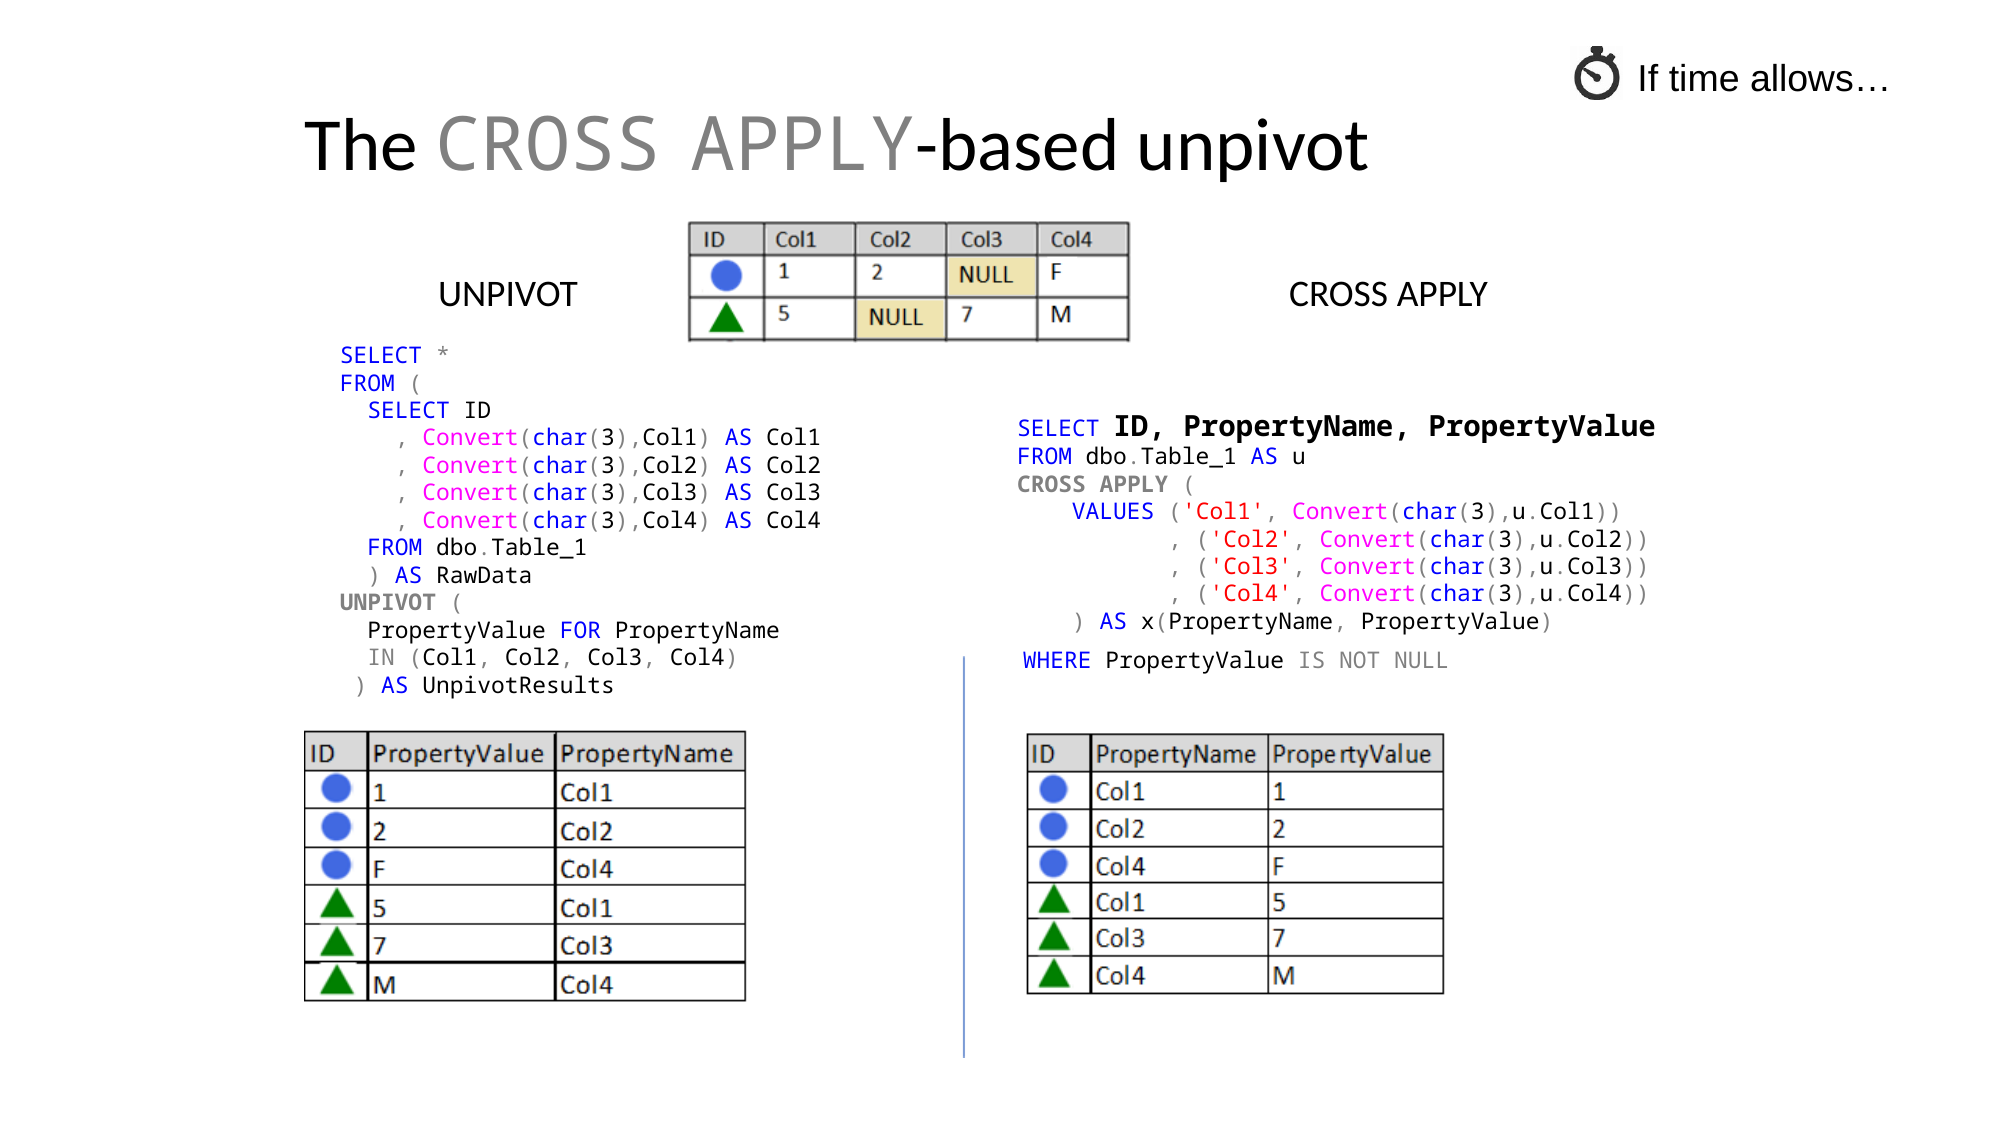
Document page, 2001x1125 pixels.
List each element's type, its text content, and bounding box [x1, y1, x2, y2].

text_box UNPIVOT [423, 261, 607, 321]
text_box The CROSS APPLY-based unpivot [162, 46, 1513, 235]
text_box SELECT * FROM ( SELECT ID , Convert(char(3),Col1) AS Col1 , Convert(char(3),Col2) AS Col2 , Convert(char(3),Col3) AS Col3 , Convert(char(3),Col4) AS Col4 FROM dbo.Table_1 ) AS RawData UNPIVOT ( PropertyValue FOR PropertyName IN (Col1, Col2, Col3, Col4) ) AS UnpivotResults [324, 333, 858, 656]
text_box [1570, 46, 1921, 108]
text_box SELECT ID, PropertyName, PropertyValue FROM dbo.Table_1 AS u CROSS APPLY ( VALUES ('Col1', Convert(char(3),u.Col1)) , ('Col2', Convert(char(3),u.Col2)) , ('Col3', Convert(char(3),u.Col3)) , ('Col4', Convert(char(3),u.Col4)) ) AS x(PropertyName, PropertyValue) [1002, 399, 1715, 637]
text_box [1002, 637, 1746, 1125]
picture [687, 221, 1132, 343]
text_box CROSS APPLY [1274, 261, 1520, 321]
picture [304, 656, 1002, 1058]
